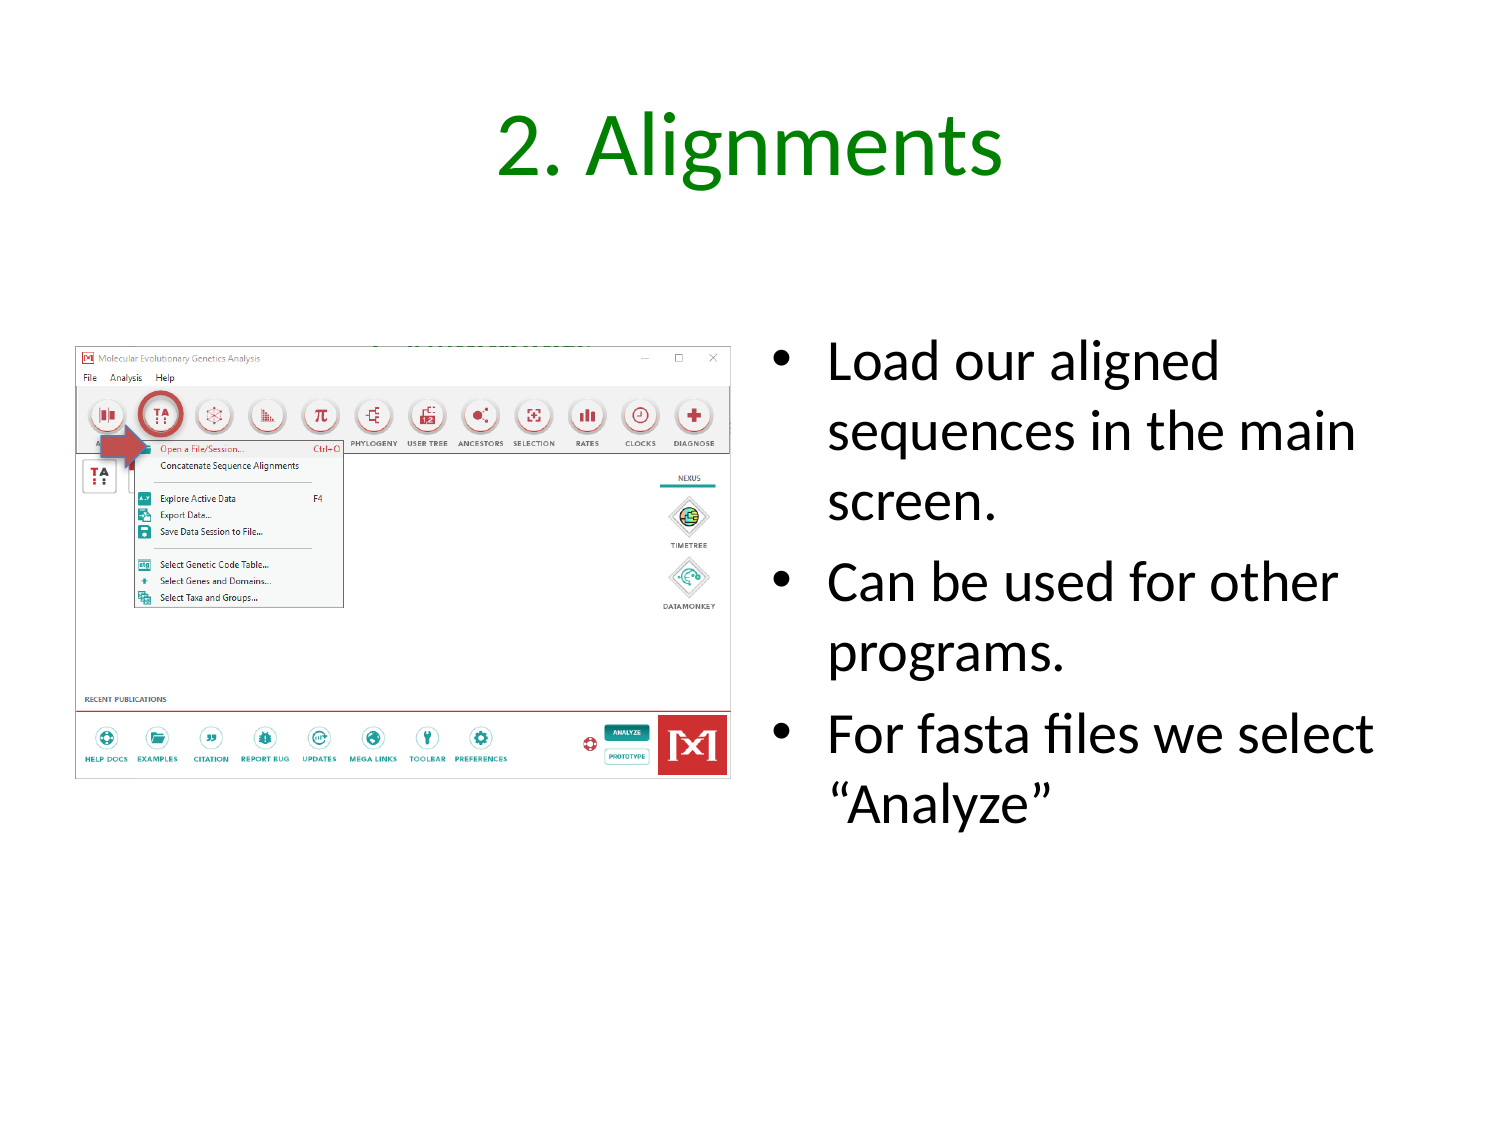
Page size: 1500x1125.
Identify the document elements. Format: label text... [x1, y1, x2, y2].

title 2. Alignments [75, 45, 1425, 233]
list Load our aligned sequences in the main screen. Can be used for other programs. For fasta files we select “Analyze” [756, 314, 1419, 1057]
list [74, 345, 731, 779]
